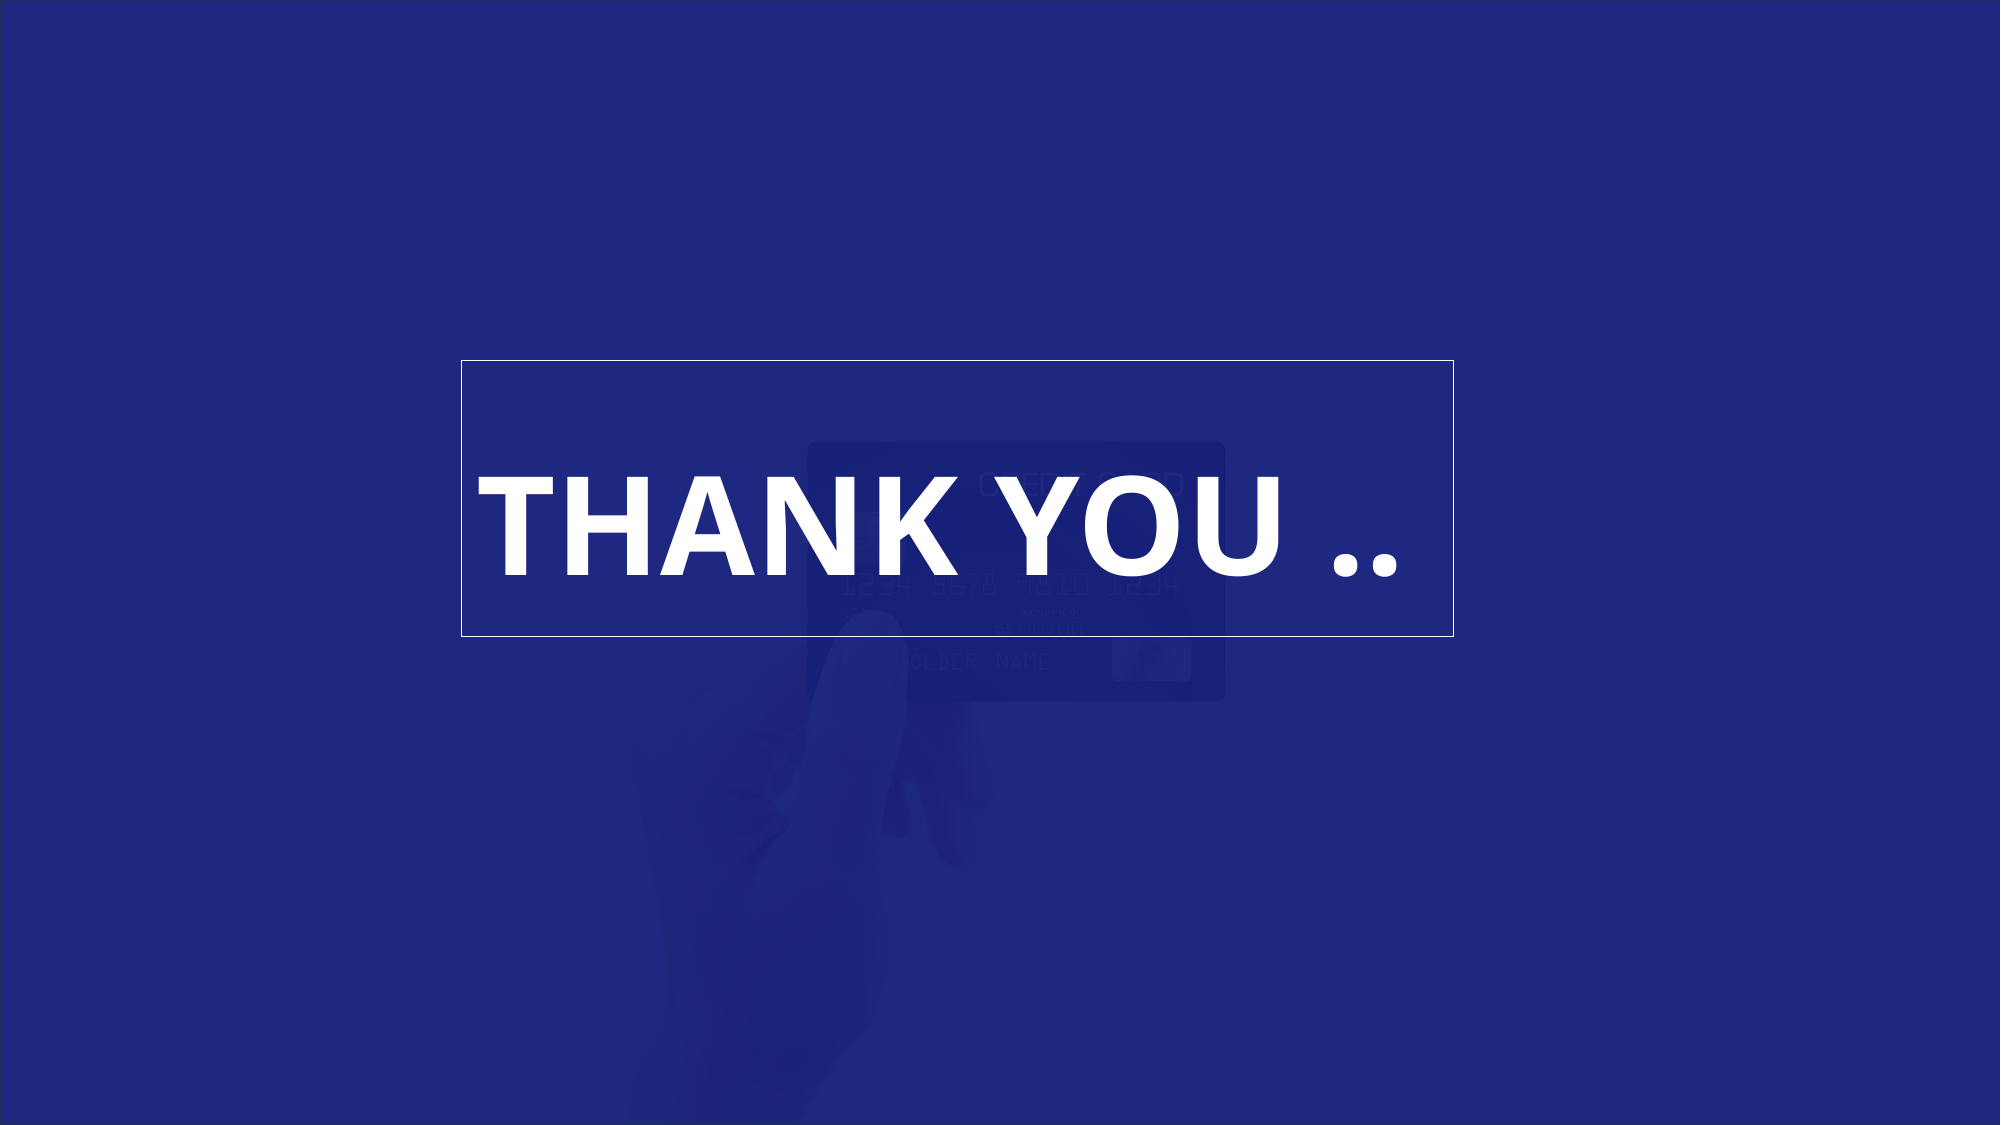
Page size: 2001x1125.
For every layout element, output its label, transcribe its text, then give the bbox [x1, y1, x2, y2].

text_box THANK YOU .. [461, 360, 540, 637]
picture [540, 331, 1335, 1125]
text_box [0, 0, 2000, 1125]
text_box THANK YOU .. [1335, 360, 1454, 637]
